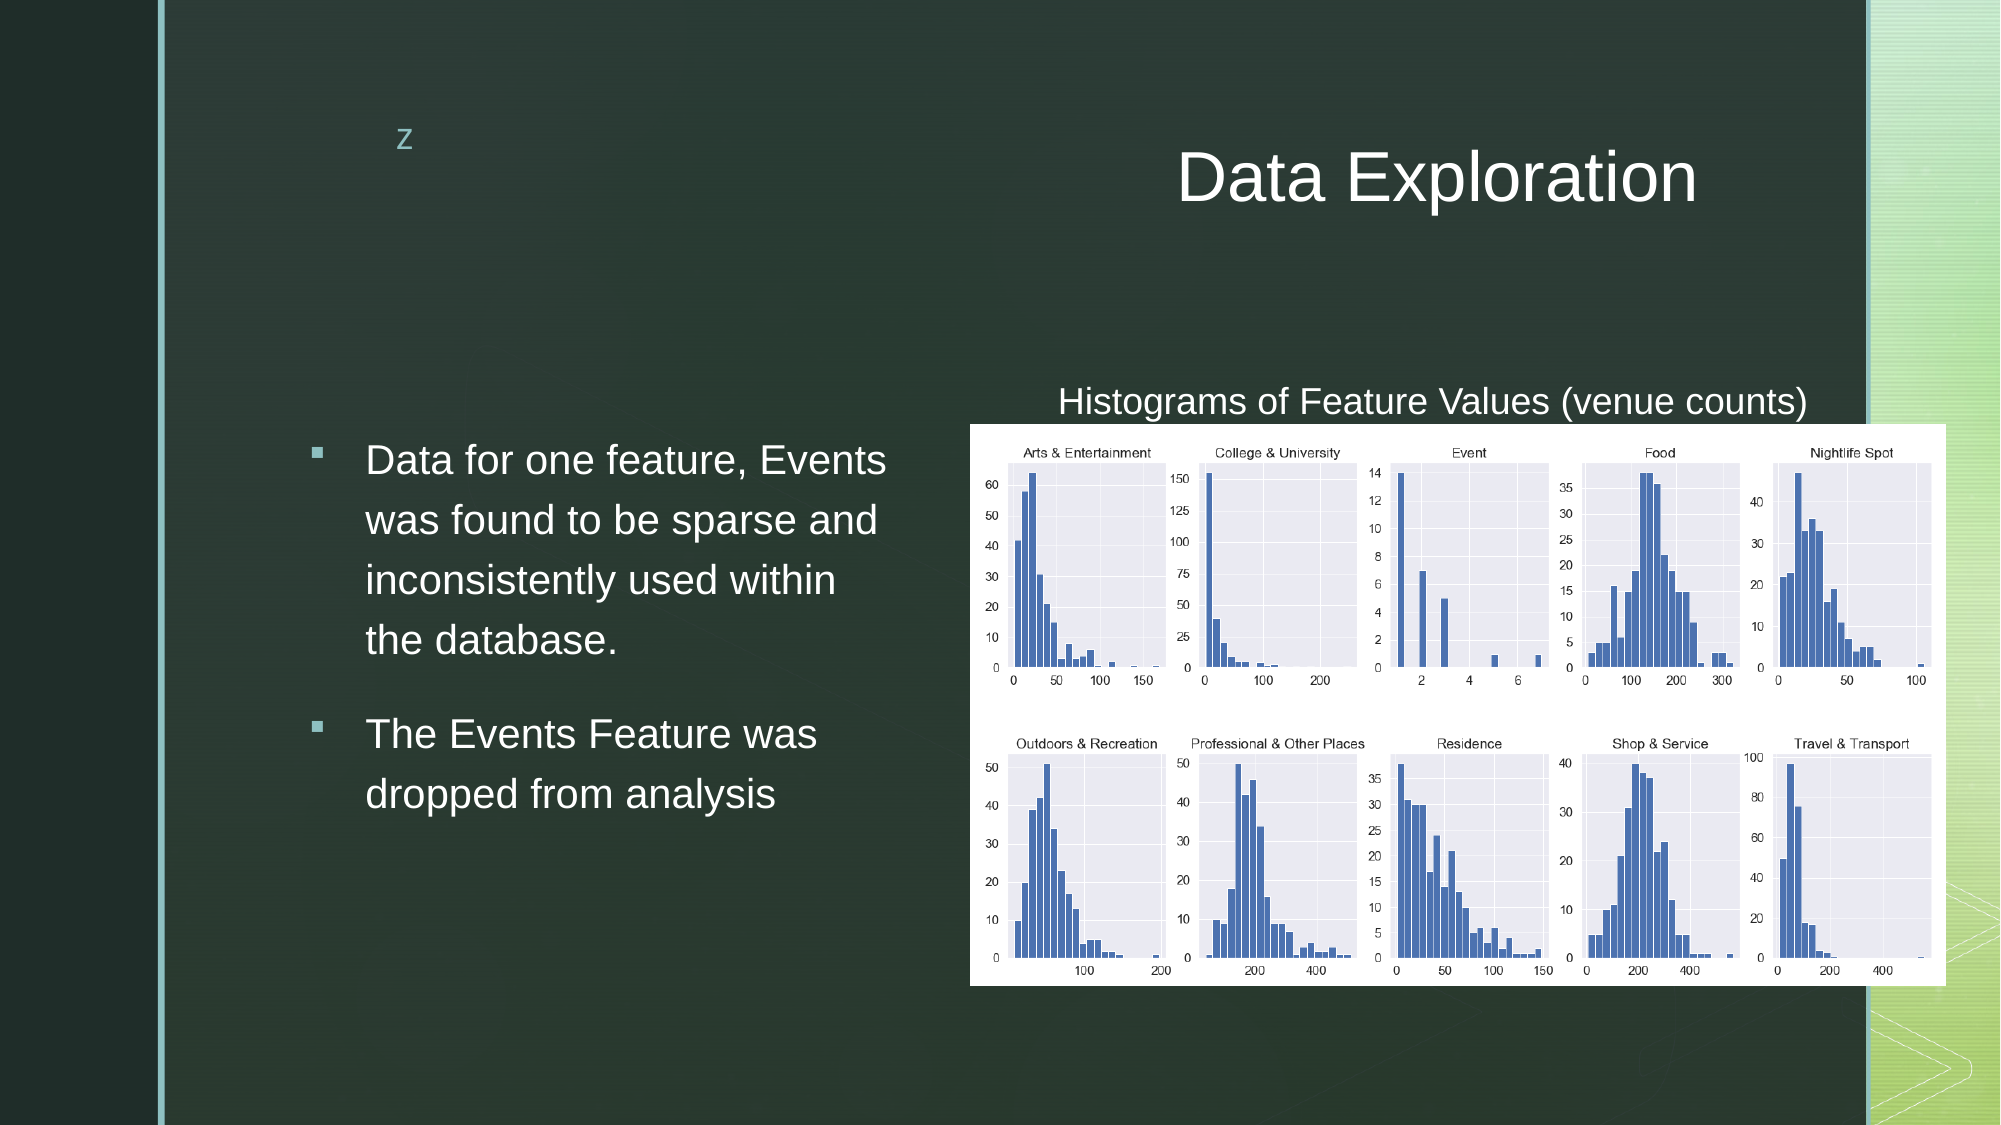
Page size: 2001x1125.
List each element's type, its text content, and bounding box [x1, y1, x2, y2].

picture [970, 0, 2001, 1125]
title Data Exploration [428, 132, 1734, 228]
list Data for one feature, Events was found to be sparse and inconsistently used within the database. The Events Feature was dropped from analysis [293, 253, 912, 987]
text_box Histograms of Feature Values (venue counts) [1043, 369, 1824, 424]
